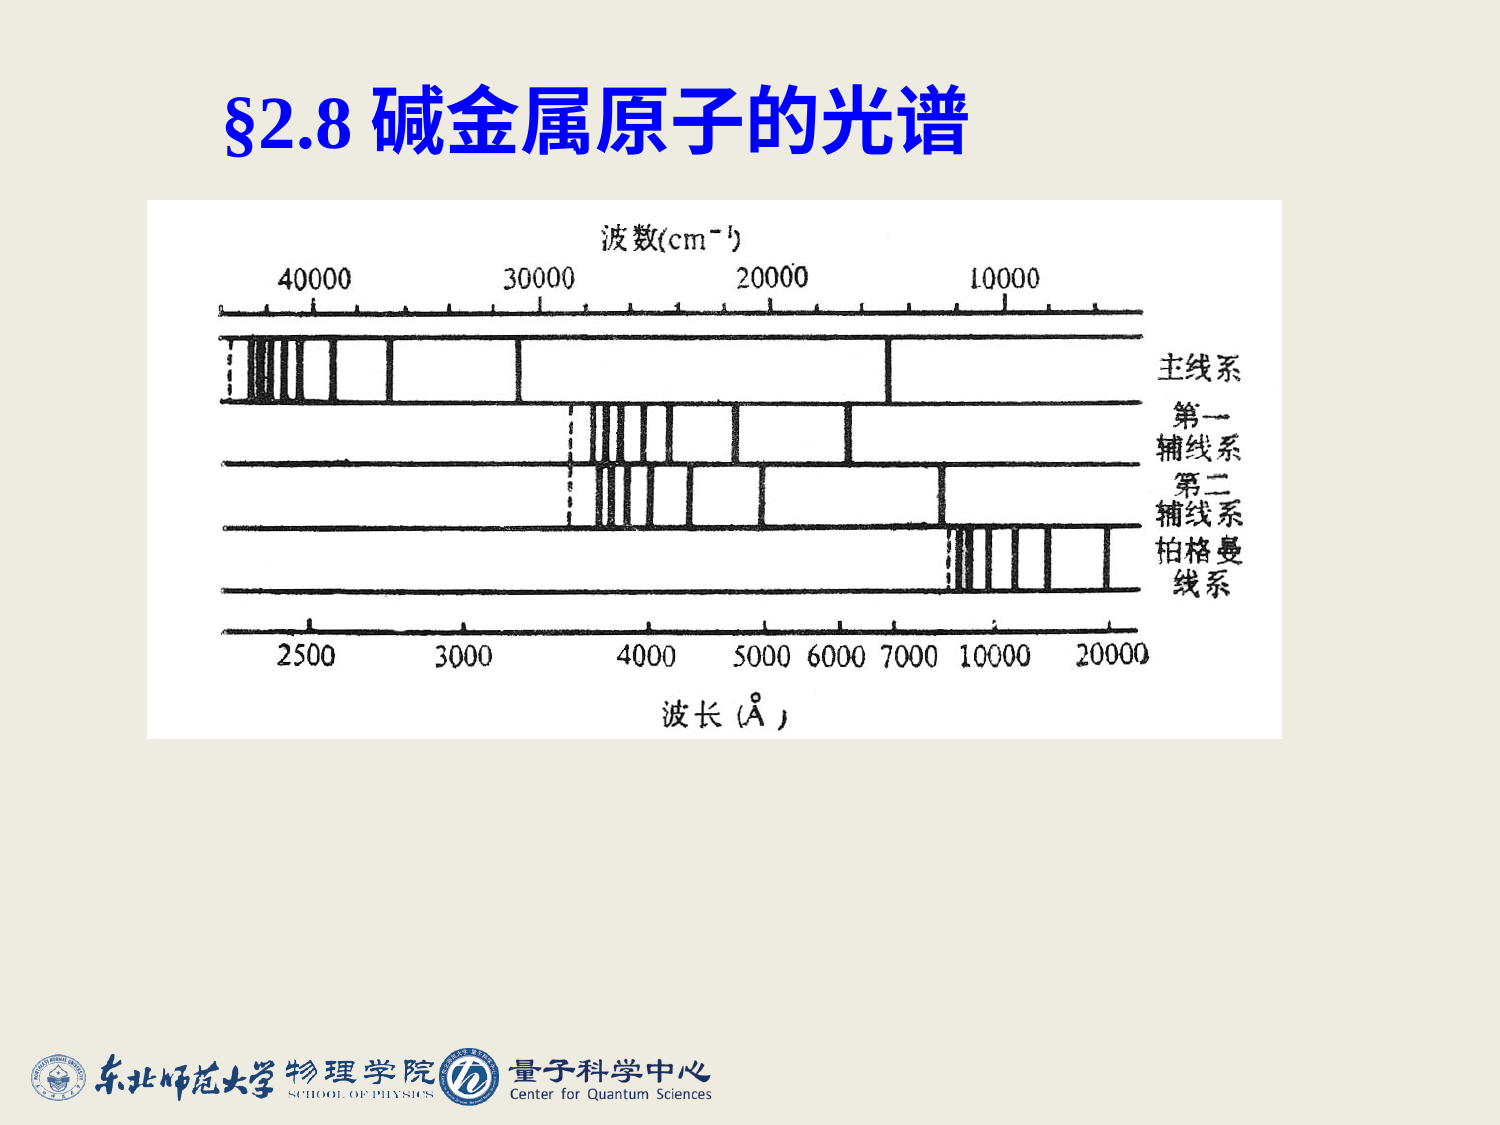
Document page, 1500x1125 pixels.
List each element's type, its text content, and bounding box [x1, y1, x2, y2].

picture [20, 1046, 719, 1108]
text_box §2.8碱金属原子的光谱 [206, 66, 1500, 172]
picture [147, 200, 1282, 739]
